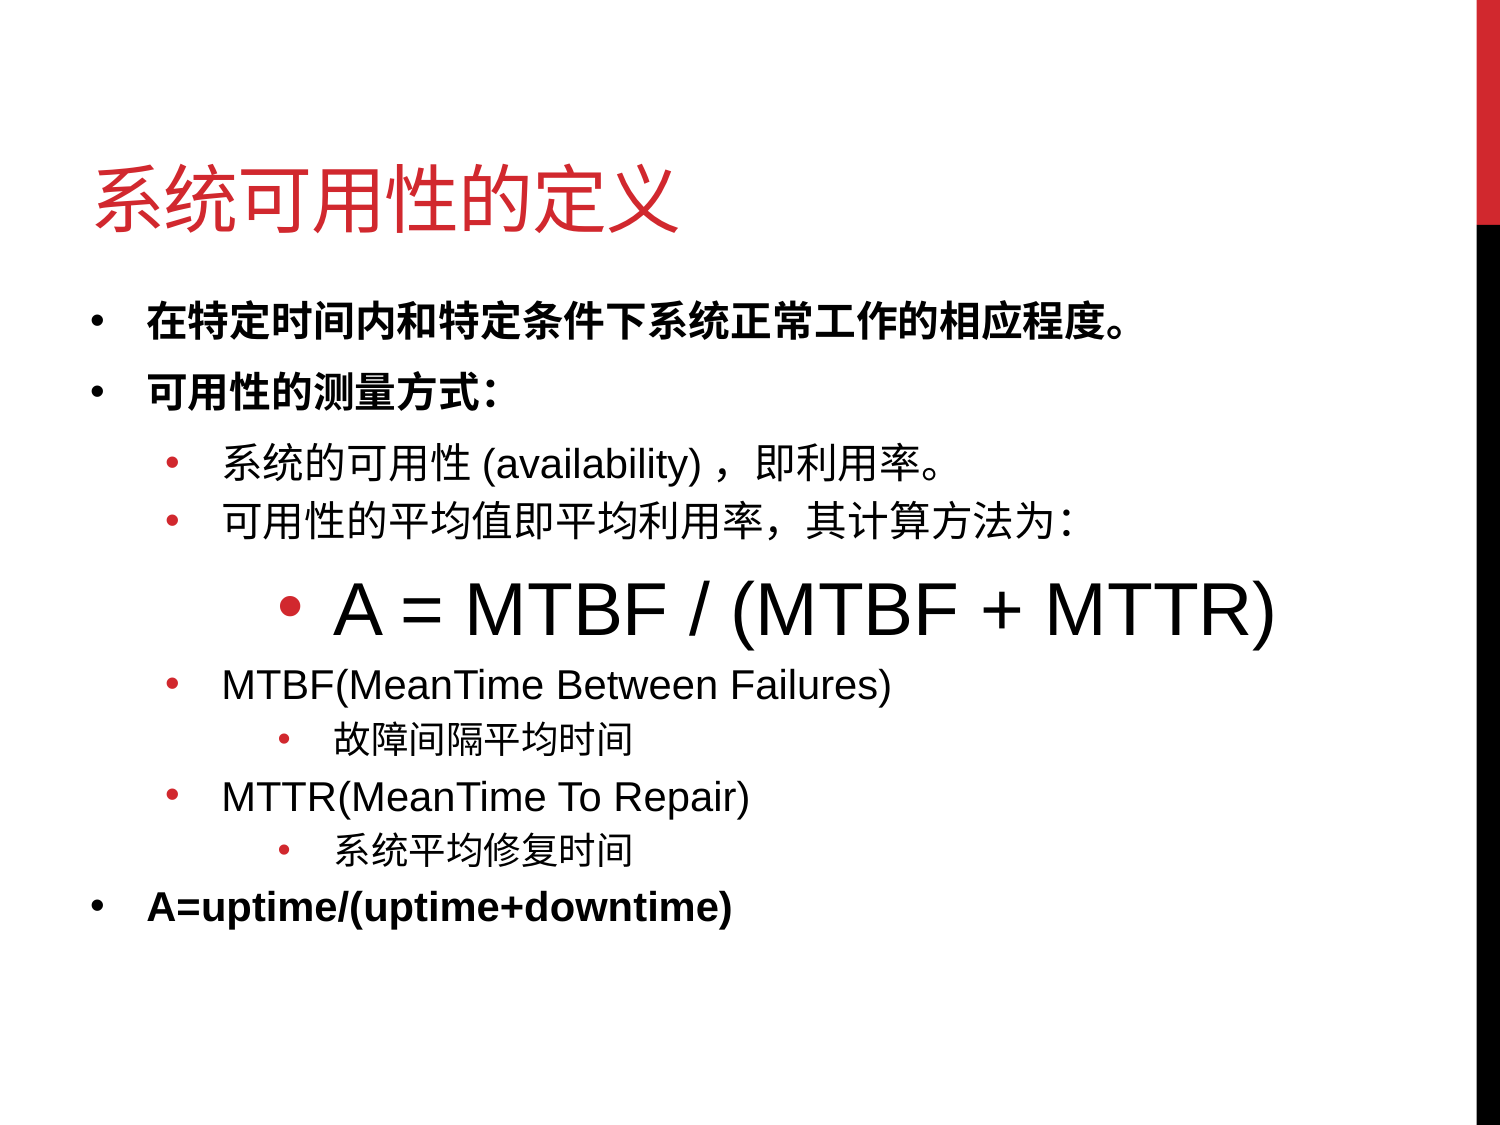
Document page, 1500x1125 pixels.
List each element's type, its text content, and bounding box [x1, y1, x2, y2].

list 在特定时间内和特定条件下系统正常工作的相应程度。 可用性的测量方式： 系统的可用性(availability)，即利用率。 可用性的平均值即平均利用率，其计算方法为： A = MTBF / (MTBF + MTTR) MTBF(MeanTime Between Failures) 故障间隔平均时间 MTTR(MeanTime To Repair) 系统平均修复时间 A=uptime/(uptime+downtime) [75, 287, 1325, 1005]
title 系统可用性的定义 [75, 24, 1025, 250]
